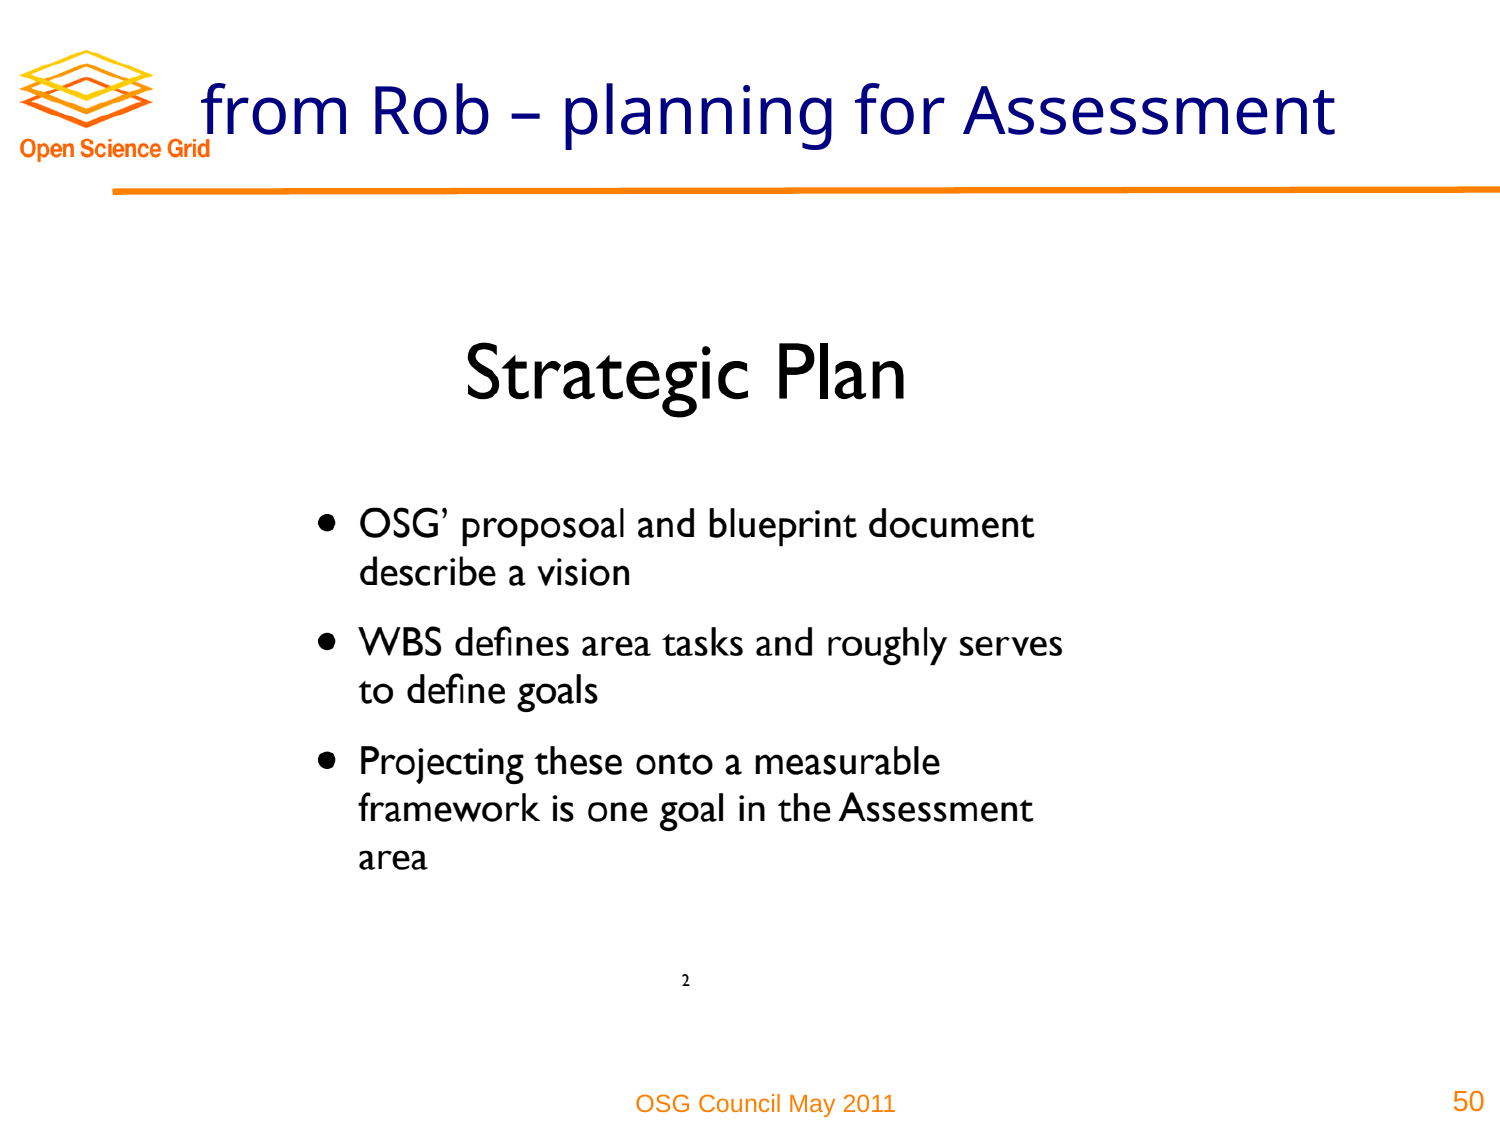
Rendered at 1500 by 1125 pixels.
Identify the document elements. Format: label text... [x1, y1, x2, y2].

slide_number 50 [1430, 1049, 1500, 1125]
picture [0, 27, 229, 179]
text_box from Rob – planning for Assessment [106, 60, 1431, 248]
picture [189, 246, 1181, 1013]
